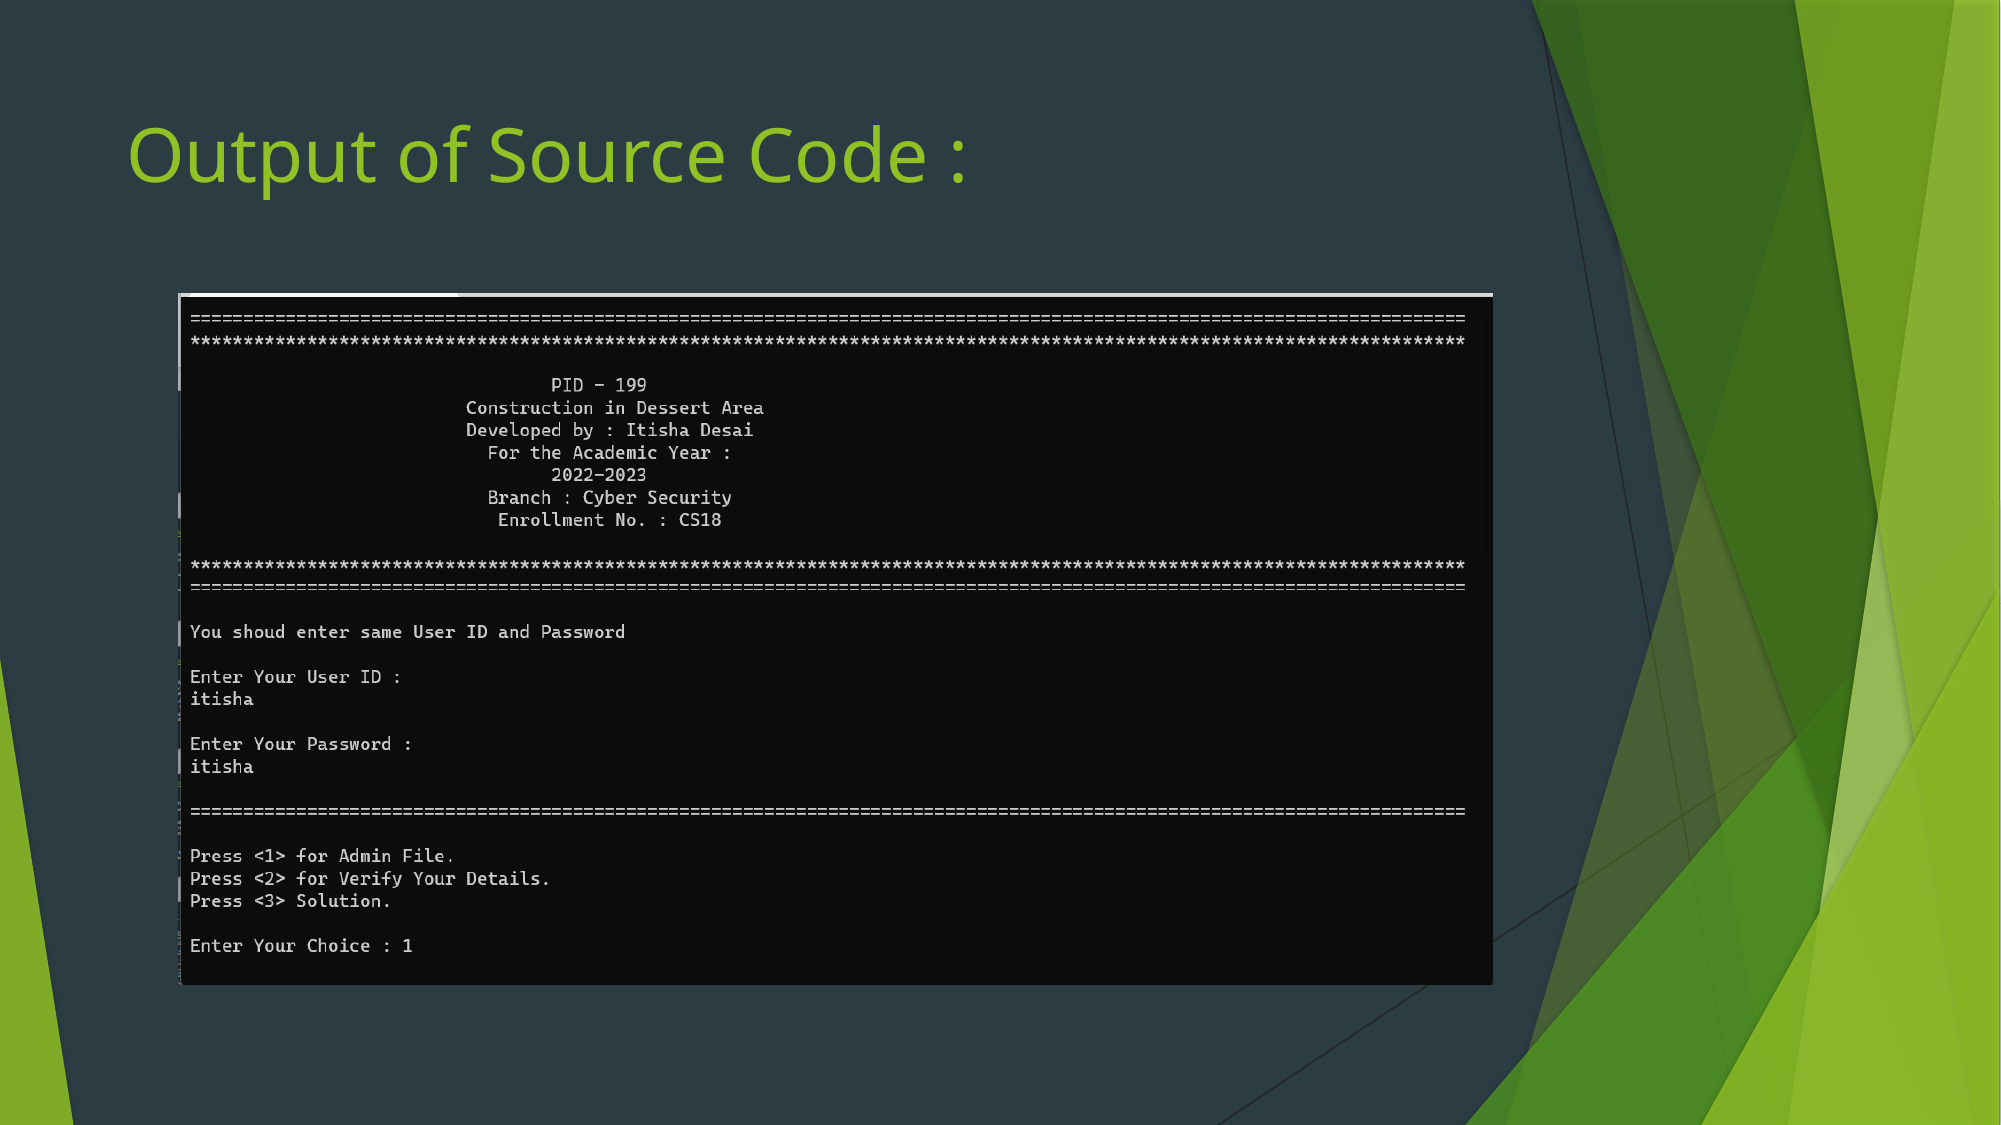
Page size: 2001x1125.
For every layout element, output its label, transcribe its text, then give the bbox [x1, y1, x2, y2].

title Output of Source Code : [111, 99, 1522, 317]
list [178, 292, 1493, 985]
